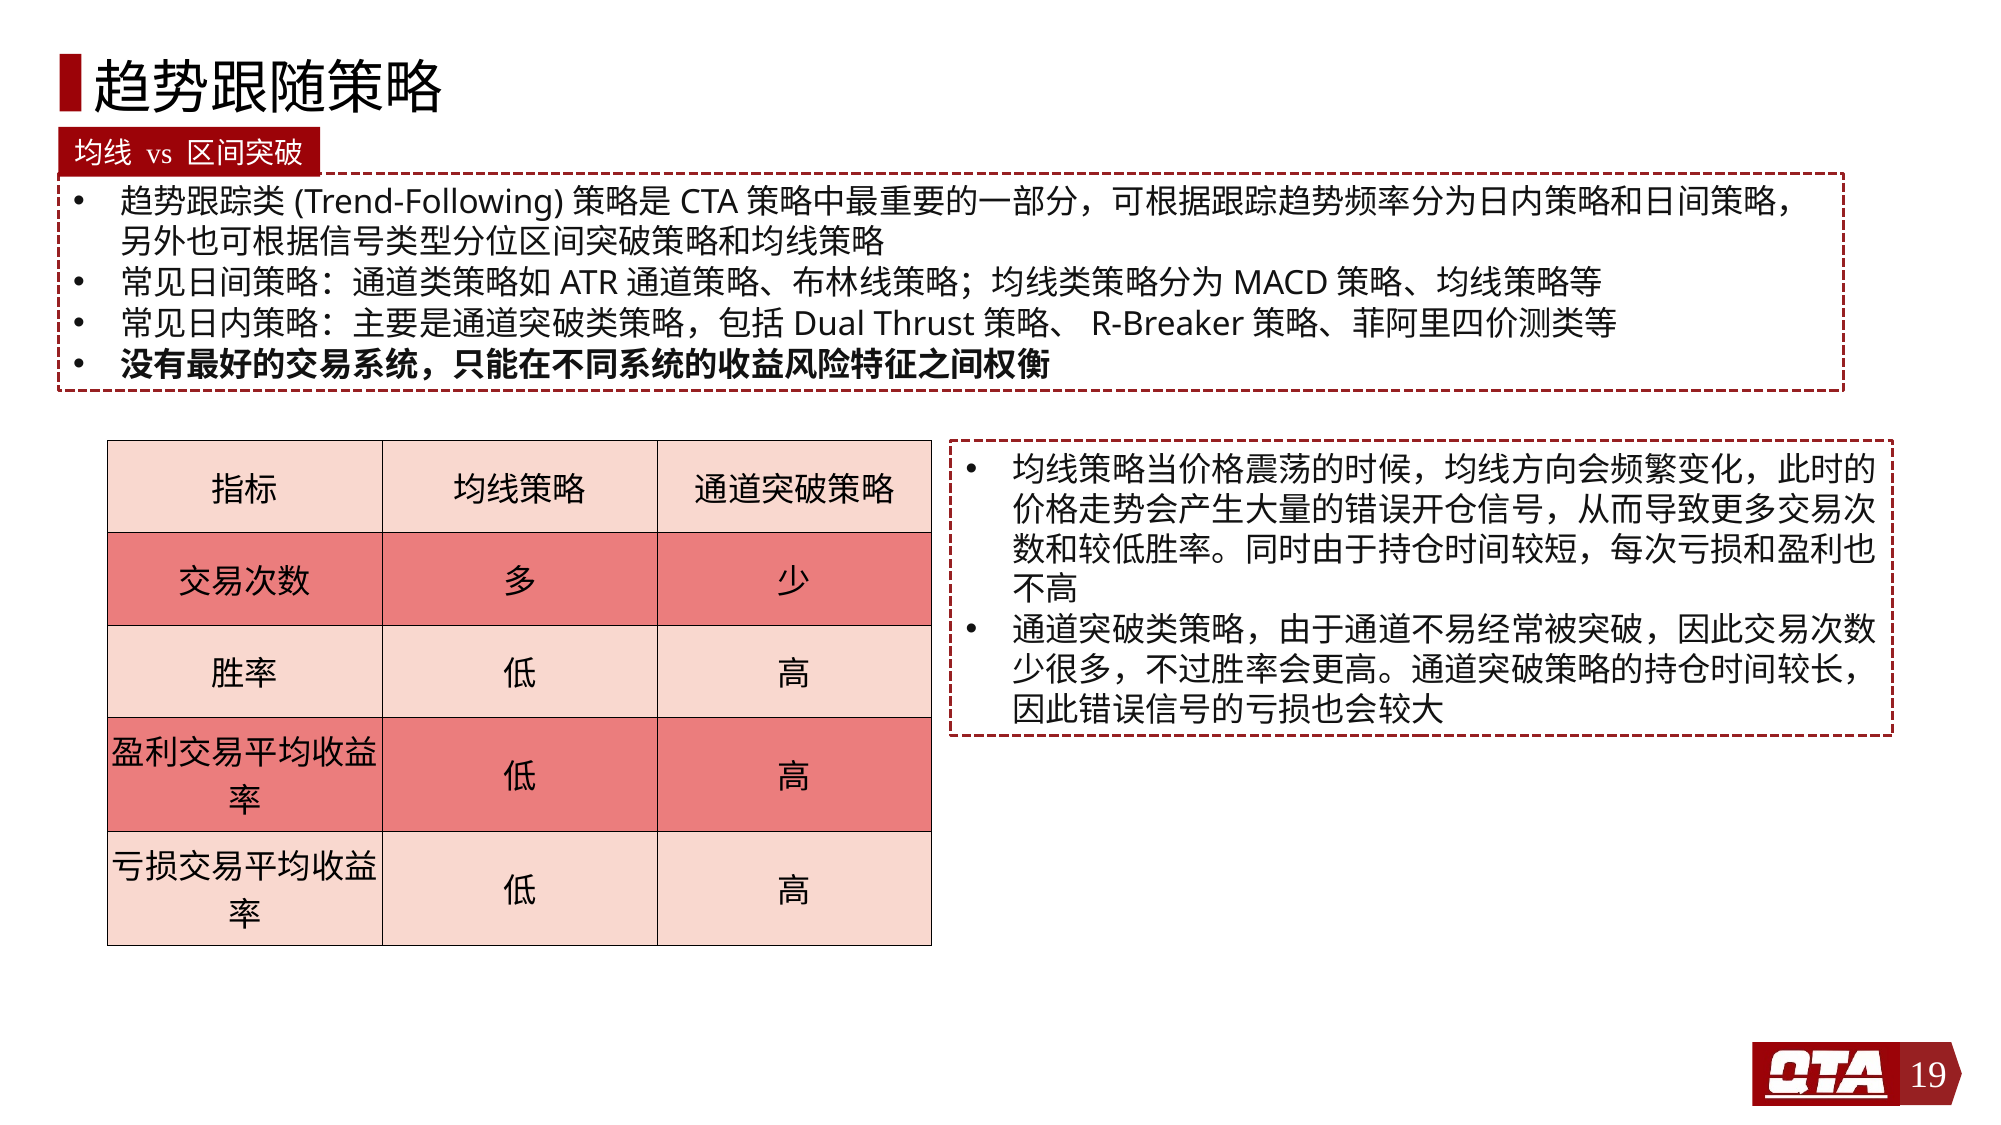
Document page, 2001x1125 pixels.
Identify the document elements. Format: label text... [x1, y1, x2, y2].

table_cell 高 [658, 832, 931, 945]
table_cell 低 [383, 832, 657, 945]
slide_number 19 [1511, 1042, 1962, 1103]
table_header 均线策略 [383, 441, 657, 532]
table_header 通道突破策略 [658, 441, 931, 532]
table_cell 高 [658, 626, 931, 717]
table_cell 多 [383, 533, 657, 625]
text_box 趋势跟踪类(Trend-Following)策略是CTA策略中最重要的一部分，可根据跟踪趋势频率分为日内策略和日间策略，另外也可根据信号类型分位区间突破策略和均线策略 常见日间策略：通道类策略如ATR通道策略、布林线策略；均线类策略分为MACD策略、均线策略等 常见日内策略：主要是通道突破类策略，包括Dual Thrust策略、R-Breaker策略、菲阿里四价测类等 没有最好的交易系统，只能在不同系统的收益风险特征之间权衡 [58, 173, 1844, 391]
table_cell 亏损交易平均收益率 [108, 832, 382, 945]
text_box 均线 vs 区间突破 [58, 126, 321, 177]
table_cell 交易次数 [108, 533, 382, 625]
table_cell 盈利交易平均收益率 [108, 718, 382, 831]
table_header 指标 [108, 441, 382, 532]
title 趋势跟随策略 [78, 0, 1775, 173]
table_cell 少 [658, 533, 931, 625]
text_box 均线策略当价格震荡的时候，均线方向会频繁变化，此时的价格走势会产生大量的错误开仓信号，从而导致更多交易次数和较低胜率。同时由于持仓时间较短，每次亏损和盈利也不高 通道突破类策略，由于通道不易经常被突破，因此交易次数少很多，不过胜率会更高。通道突破策略的持仓时间较长，因此错误信号的亏损也会较大 [950, 440, 1893, 736]
table_cell 低 [383, 626, 657, 717]
table_cell 低 [383, 718, 657, 831]
table_cell 胜率 [108, 626, 382, 717]
table_cell 高 [658, 718, 931, 831]
